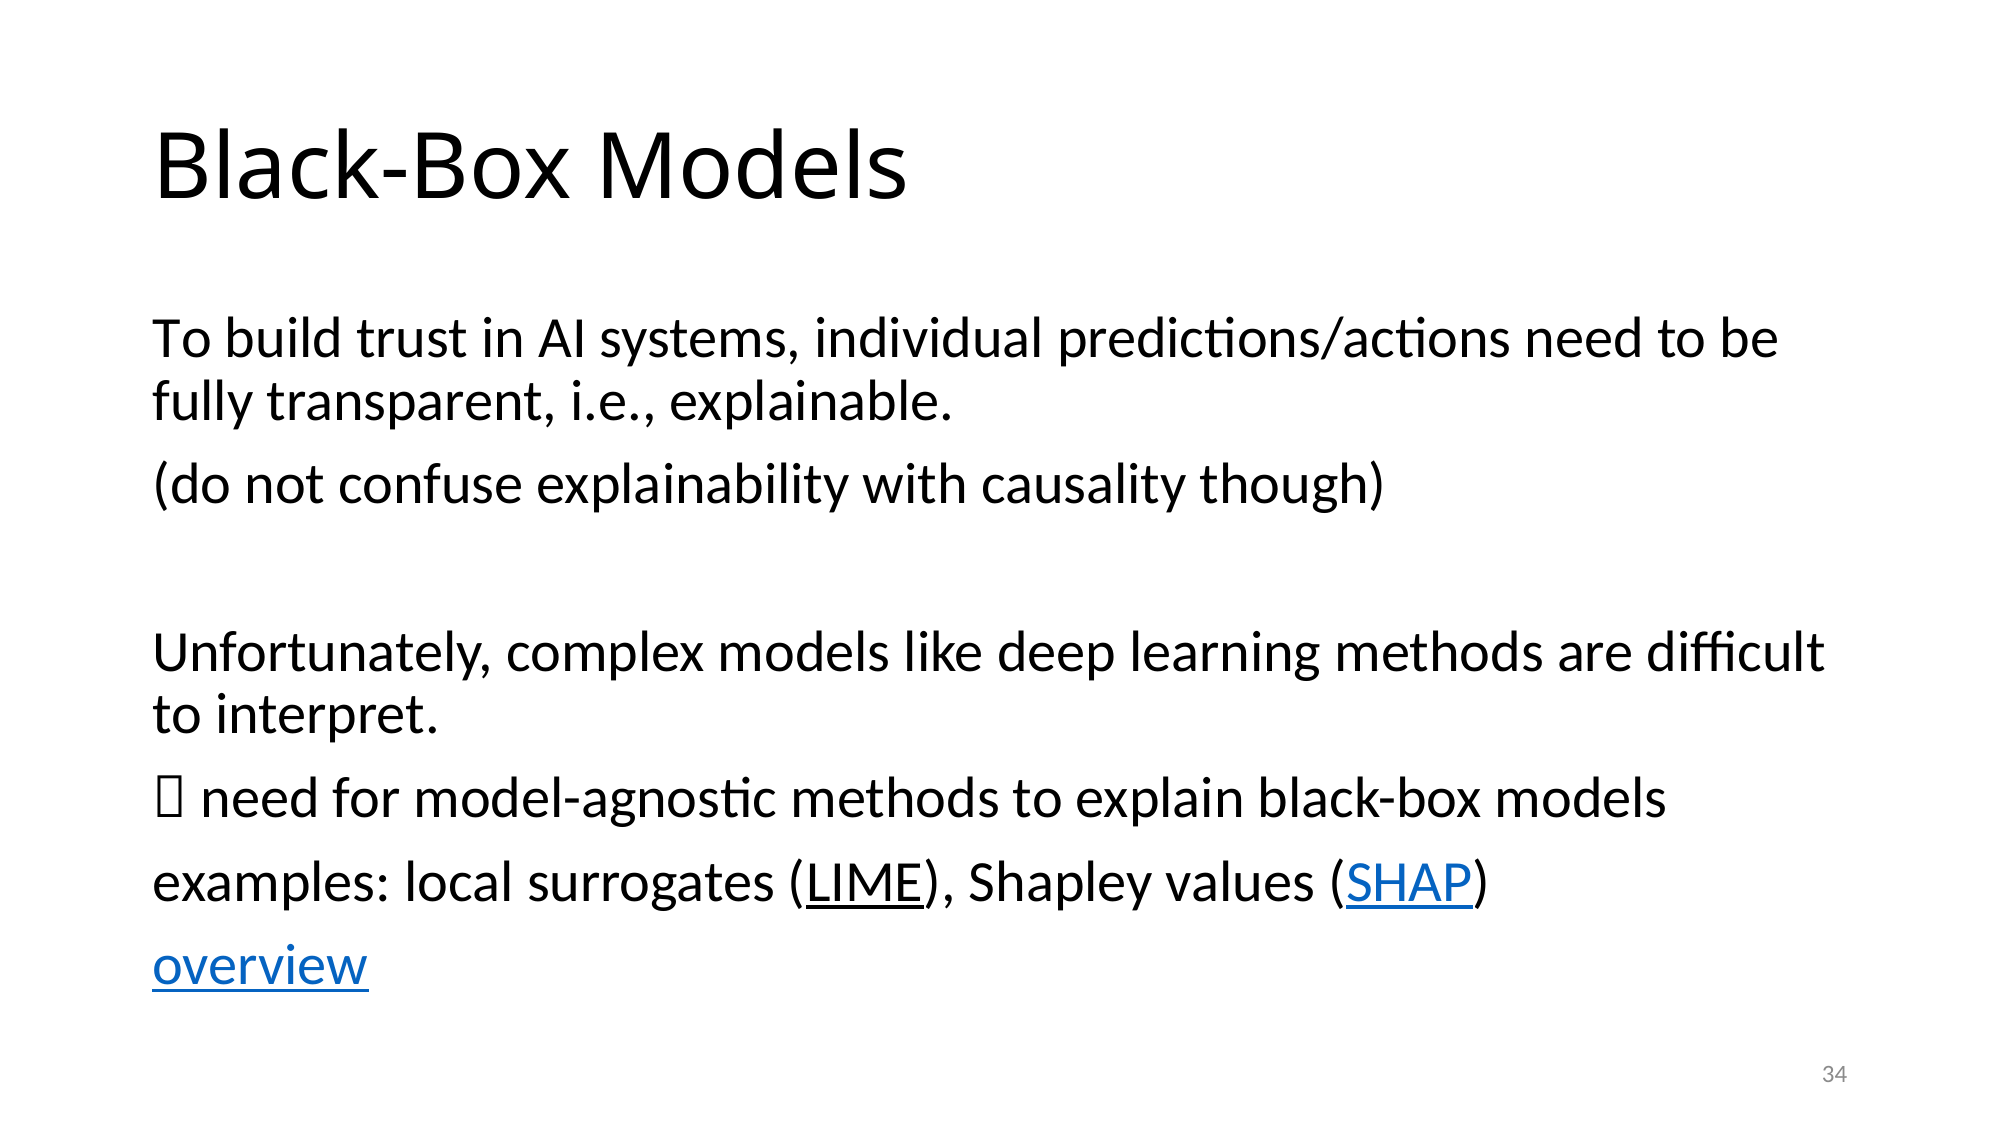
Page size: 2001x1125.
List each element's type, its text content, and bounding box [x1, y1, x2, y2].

slide_number 34 [1412, 1042, 1863, 1103]
title Black-Box Models [137, 59, 1863, 278]
list To build trust in AI systems, individual predictions/actions need to be fully transparent, i.e., explainable. (do not confuse explainability with causality though) Unfortunately, complex models like deep learning methods are difficult to interpret.  need for model-agnostic methods to explain black-box models examples: local surrogates (LIME), Shapley values (SHAP) overview [137, 299, 1863, 1014]
